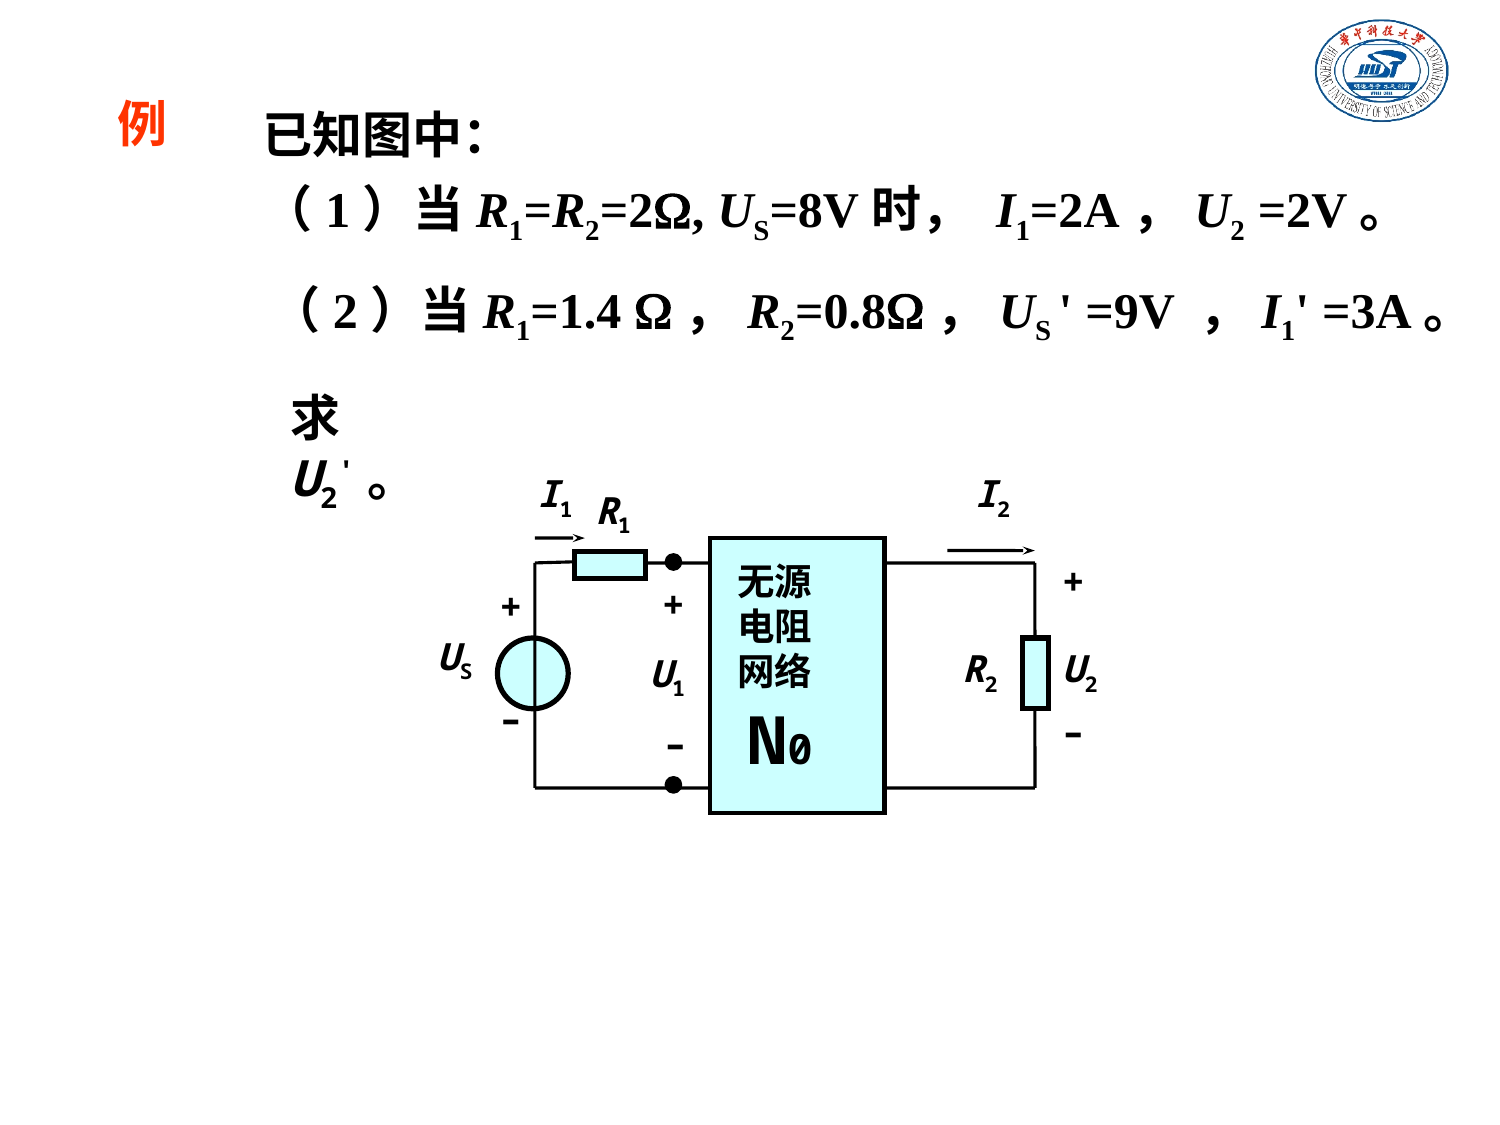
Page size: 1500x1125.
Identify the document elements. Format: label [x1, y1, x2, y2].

text_box [102, 84, 1500, 813]
picture [1305, 13, 1459, 84]
